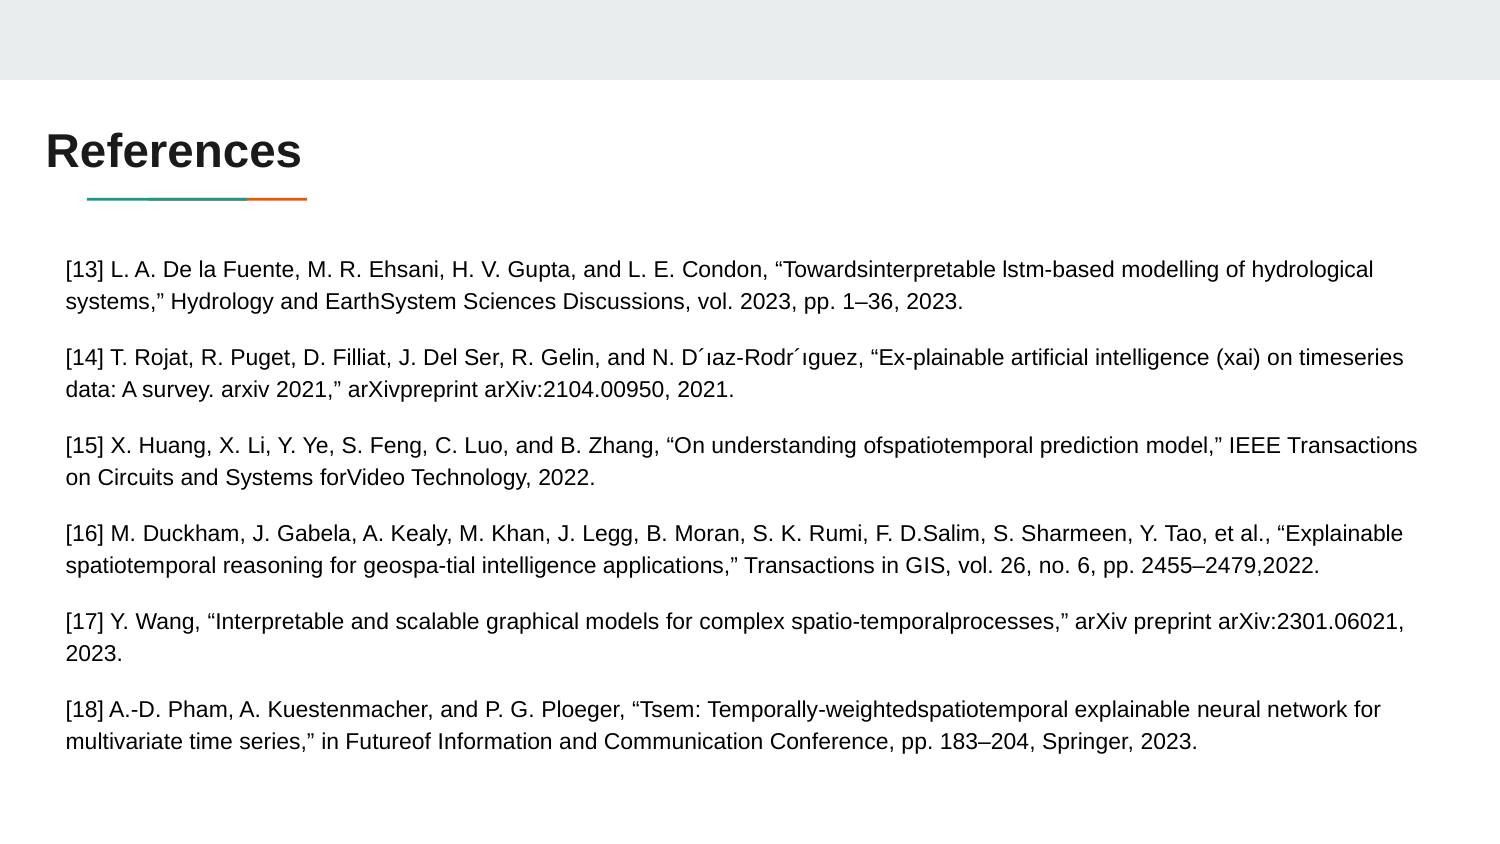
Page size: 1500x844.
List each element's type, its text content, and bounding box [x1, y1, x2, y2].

title References [30, 105, 1478, 193]
list [13] L. A. De la Fuente, M. R. Ehsani, H. V. Gupta, and L. E. Condon, “Towardsinterpretable lstm-based modelling of hydrological systems,” Hydrology and EarthSystem Sciences Discussions, vol. 2023, pp. 1–36, 2023. [14] T. Rojat, R. Puget, D. Filliat, J. Del Ser, R. Gelin, and N. D´ıaz-Rodr´ıguez, “Ex-plainable artificial intelligence (xai) on timeseries data: A survey. arxiv 2021,” arXivpreprint arXiv:2104.00950, 2021. [15] X. Huang, X. Li, Y. Ye, S. Feng, C. Luo, and B. Zhang, “On understanding ofspatiotemporal prediction model,” IEEE Transactions on Circuits and Systems forVideo Technology, 2022. [16] M. Duckham, J. Gabela, A. Kealy, M. Khan, J. Legg, B. Moran, S. K. Rumi, F. D.Salim, S. Sharmeen, Y. Tao, et al., “Explainable spatiotemporal reasoning for geospa-tial intelligence applications,” Transactions in GIS, vol. 26, no. 6, pp. 2455–2479,2022. [17] Y. Wang, “Interpretable and scalable graphical models for complex spatio-temporalprocesses,” arXiv preprint arXiv:2301.06021, 2023. [18] A.-D. Pham, A. Kuestenmacher, and P. G. Ploeger, “Tsem: Temporally-weightedspatiotemporal explainable neural network for multivariate time series,” in Futureof Information and Communication Conference, pp. 183–204, Springer, 2023. [50, 235, 1450, 830]
